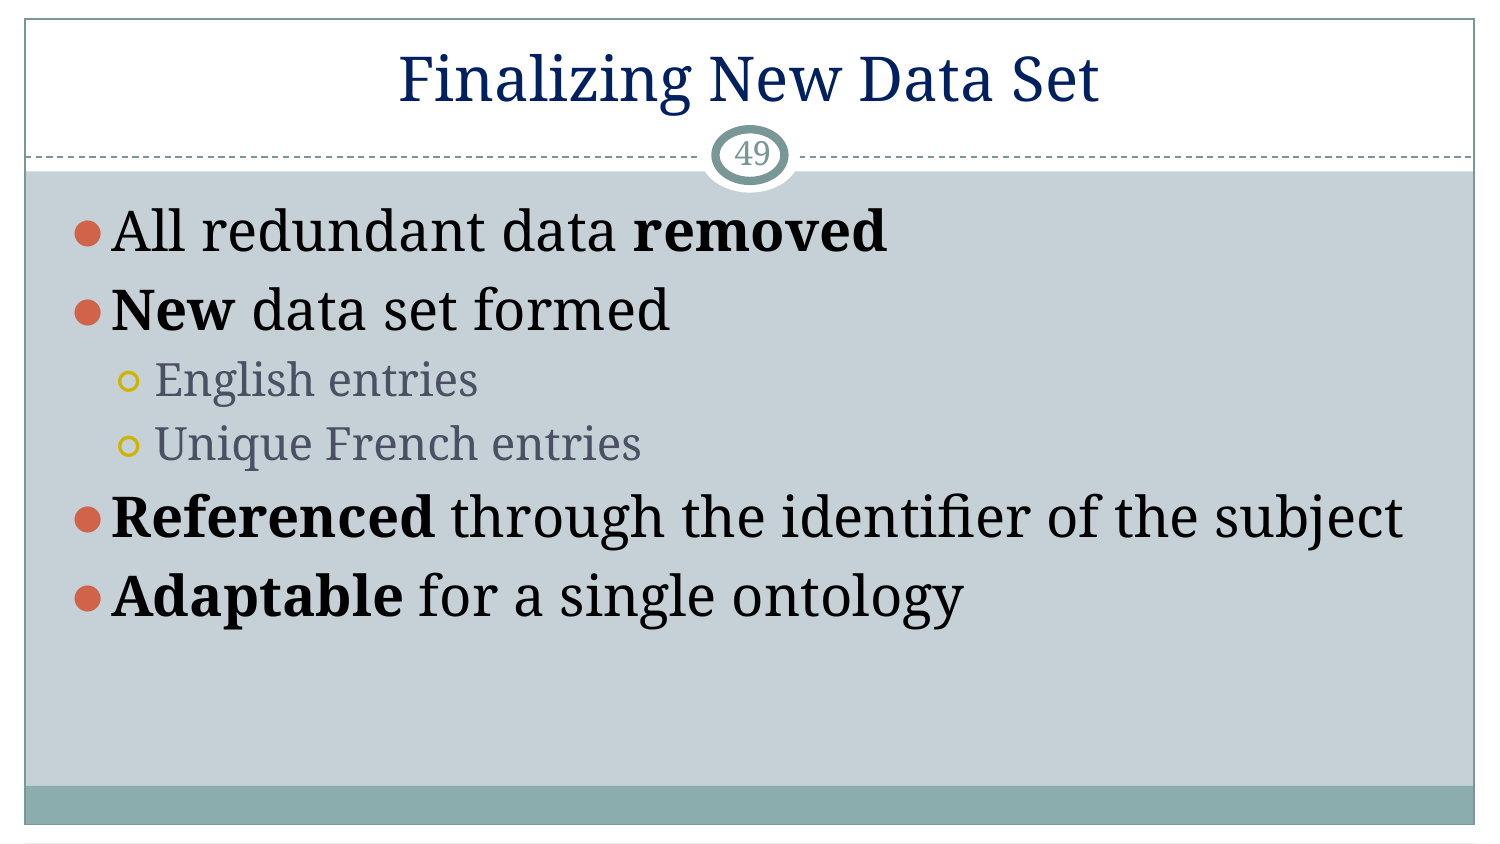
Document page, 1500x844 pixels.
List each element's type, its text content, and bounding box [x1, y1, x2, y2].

list All redundant data removed New data set formed English entries Unique French entries Referenced through the identifier of the subject Adaptable for a single ontology [49, 187, 1445, 751]
slide_number ‹#› [715, 126, 791, 181]
title Finalizing New Data Set [49, 28, 1450, 122]
